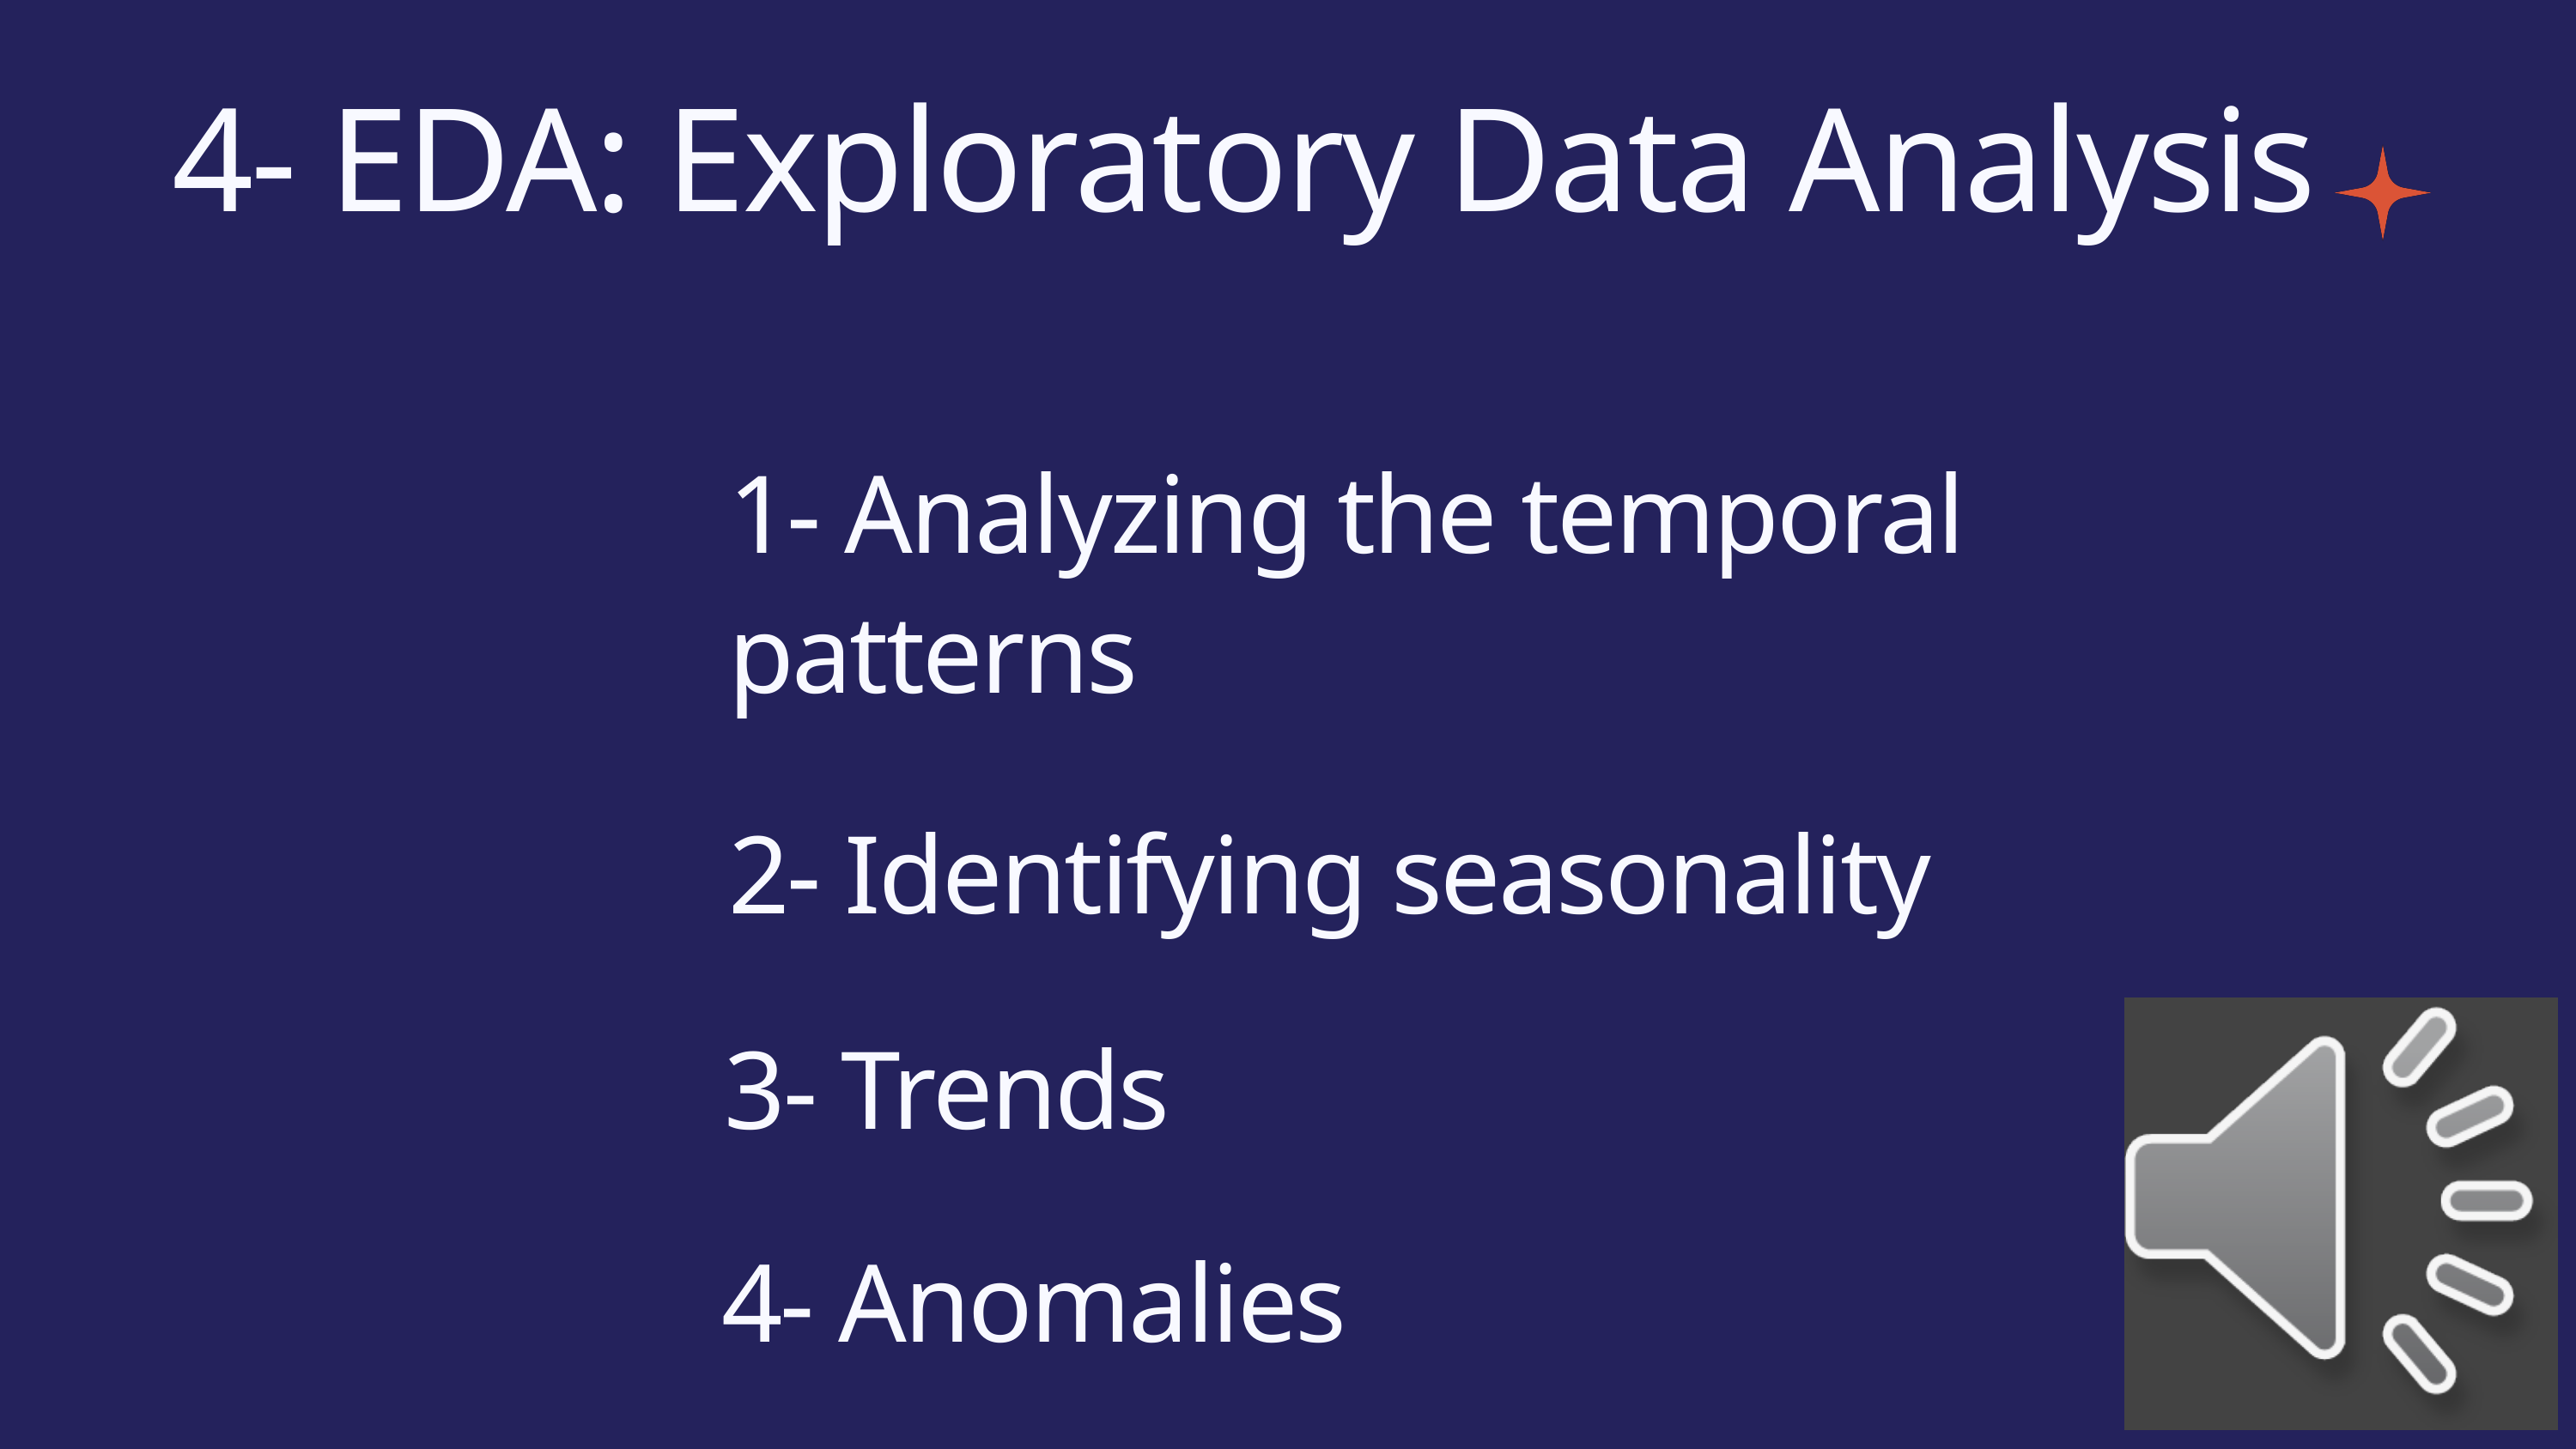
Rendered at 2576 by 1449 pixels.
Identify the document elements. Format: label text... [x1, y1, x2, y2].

text_box 4- Anomalies [721, 1223, 1395, 1364]
text_box [2334, 144, 2432, 241]
text_box 4- EDA: Exploratory Data Analysis [172, 99, 2384, 240]
text_box 3- Trends [725, 1010, 1959, 1151]
picture [2123, 996, 2560, 1432]
text_box 2- Identifying seasonality [728, 795, 1963, 936]
text_box 1- Analyzing the temporal patterns [728, 434, 1963, 715]
